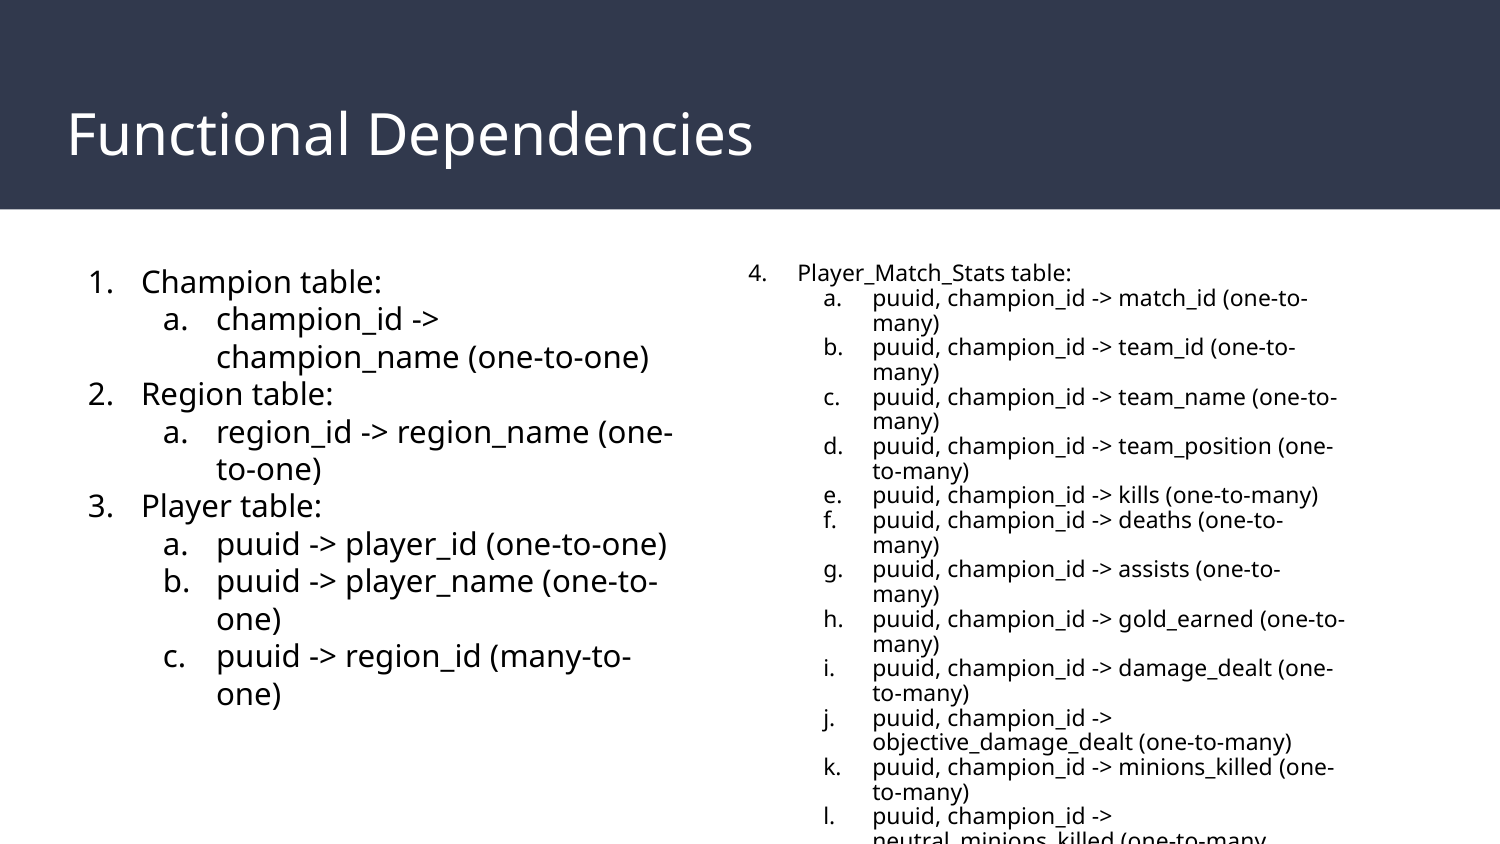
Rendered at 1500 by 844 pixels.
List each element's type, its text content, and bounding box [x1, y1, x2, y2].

list Champion table: champion_id -> champion_name (one-to-one) Region table: region_id -> region_name (one-to-one) Player table: puuid -> player_id (one-to-one) puuid -> player_name (one-to-one) puuid -> region_id (many-to-one) [51, 247, 707, 752]
list Player_Match_Stats table: puuid, champion_id -> match_id (one-to-many) puuid, champion_id -> team_id (one-to-many) puuid, champion_id -> team_name (one-to-many) puuid, champion_id -> team_position (one-to-many) puuid, champion_id -> kills (one-to-many) puuid, champion_id -> deaths (one-to-many) puuid, champion_id -> assists (one-to-many) puuid, champion_id -> gold_earned (one-to-many) puuid, champion_id -> damage_dealt (one-to-many) puuid, champion_id -> objective_damage_dealt (one-to-many) puuid, champion_id -> minions_killed (one-to-many) puuid, champion_id -> neutral_minions_killed (one-to-many [707, 247, 1364, 752]
title Functional Dependencies [51, 82, 1449, 185]
